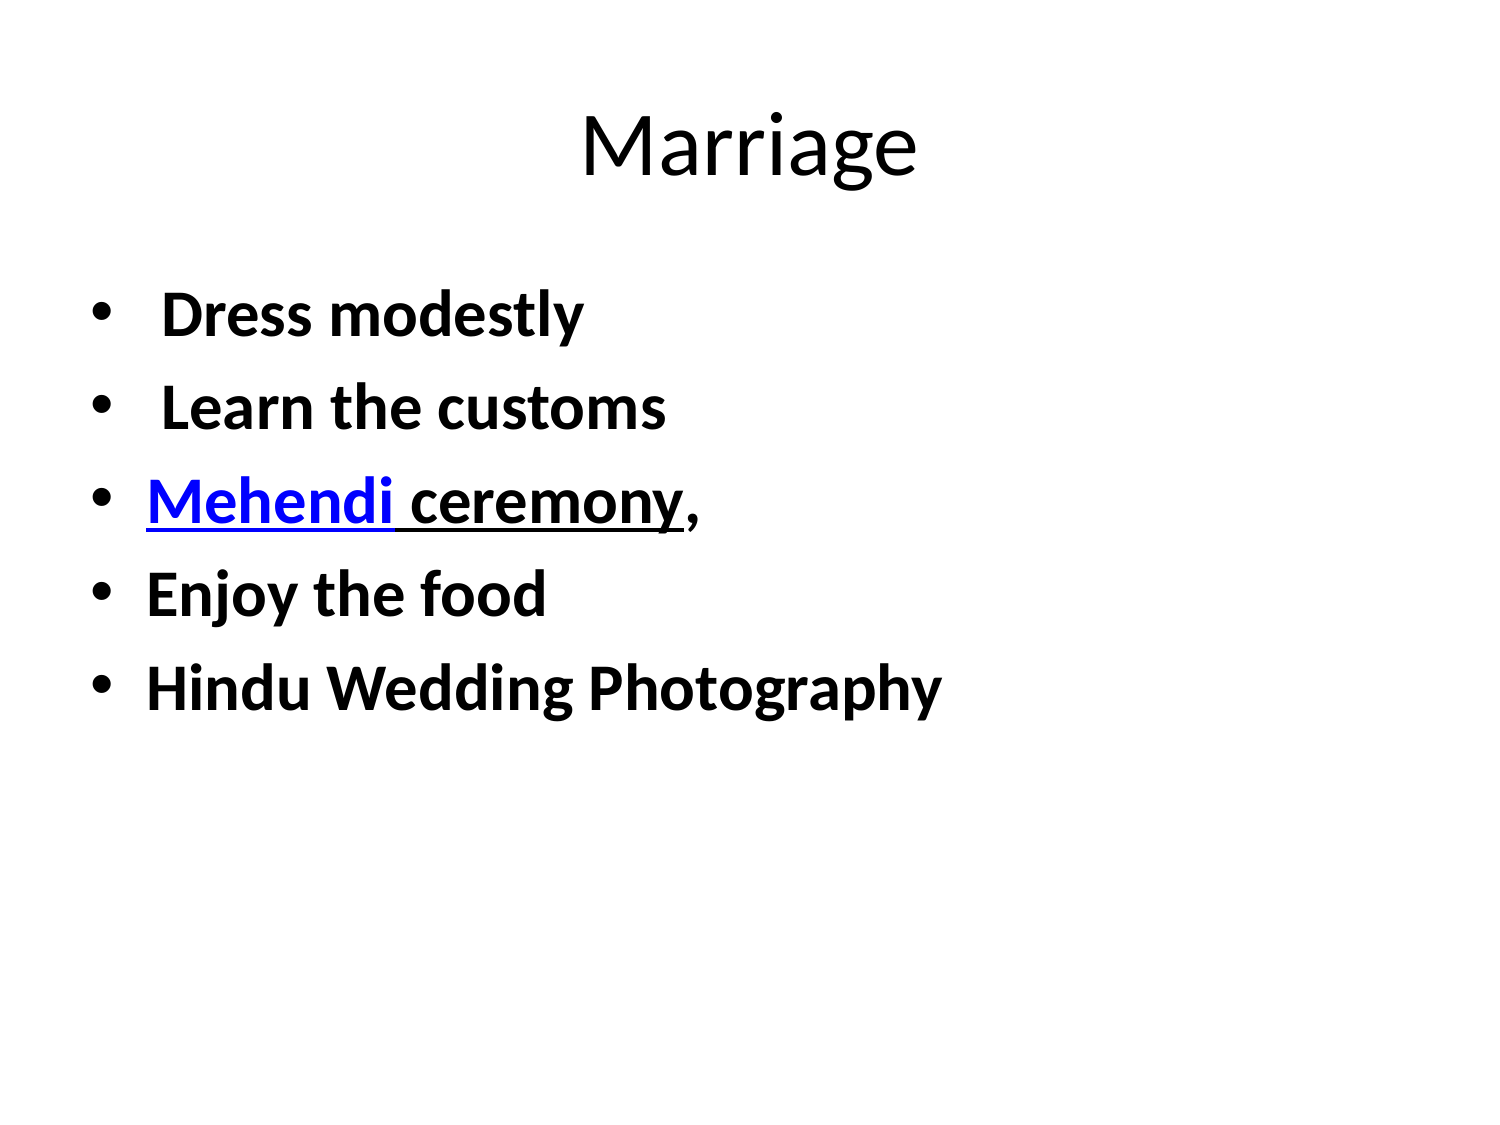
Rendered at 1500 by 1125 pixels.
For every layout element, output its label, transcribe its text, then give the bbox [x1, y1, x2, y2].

list Dress modestly Learn the customs Mehendi ceremony, Enjoy the food Hindu Wedding Photography [75, 262, 1425, 1005]
title Marriage [75, 45, 1425, 233]
